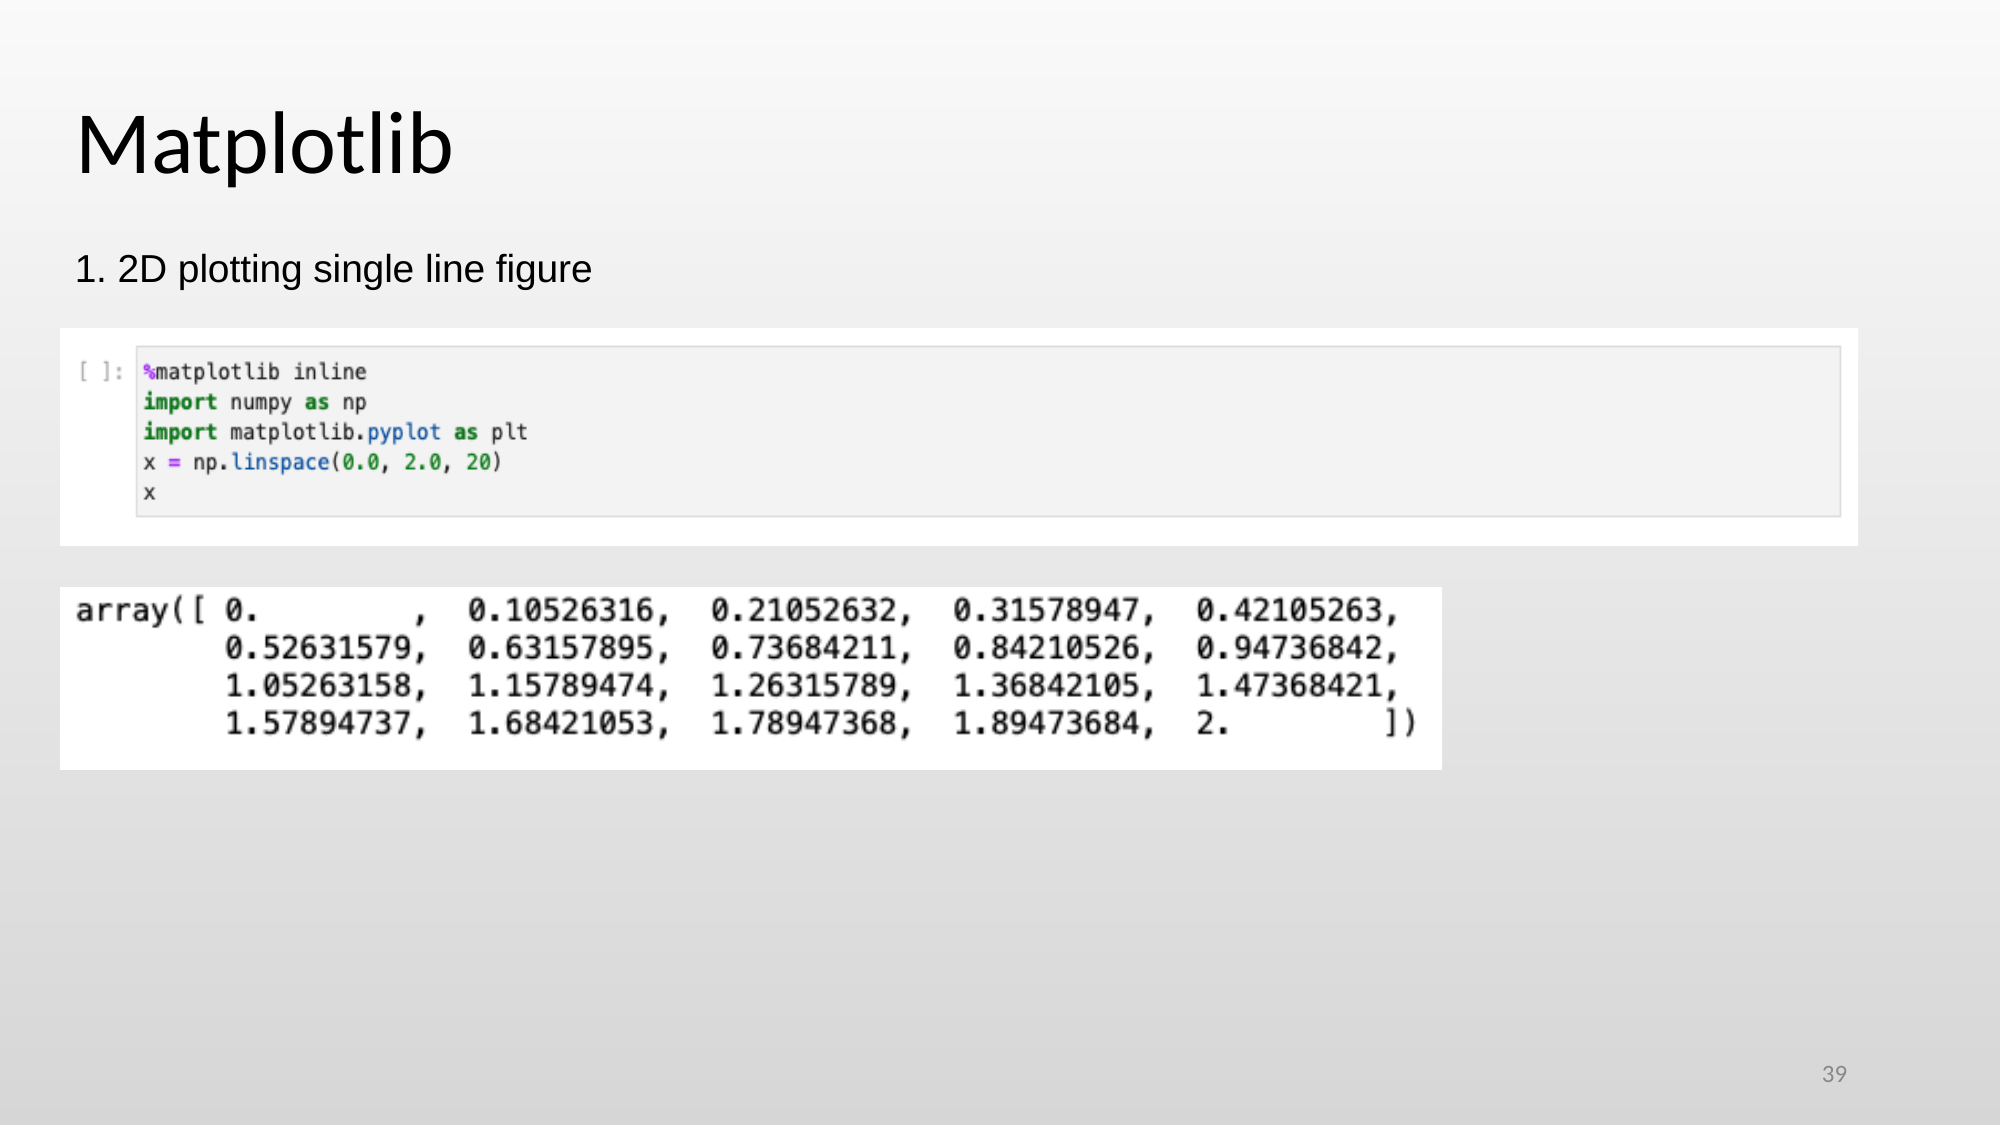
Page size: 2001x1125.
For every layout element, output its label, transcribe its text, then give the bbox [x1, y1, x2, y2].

text_box 1. 2D plotting single line figure [60, 235, 1066, 298]
picture [59, 587, 1443, 771]
picture [59, 327, 1859, 546]
slide_number 39 [1412, 1042, 1863, 1103]
title Matplotlib [60, 36, 1786, 254]
